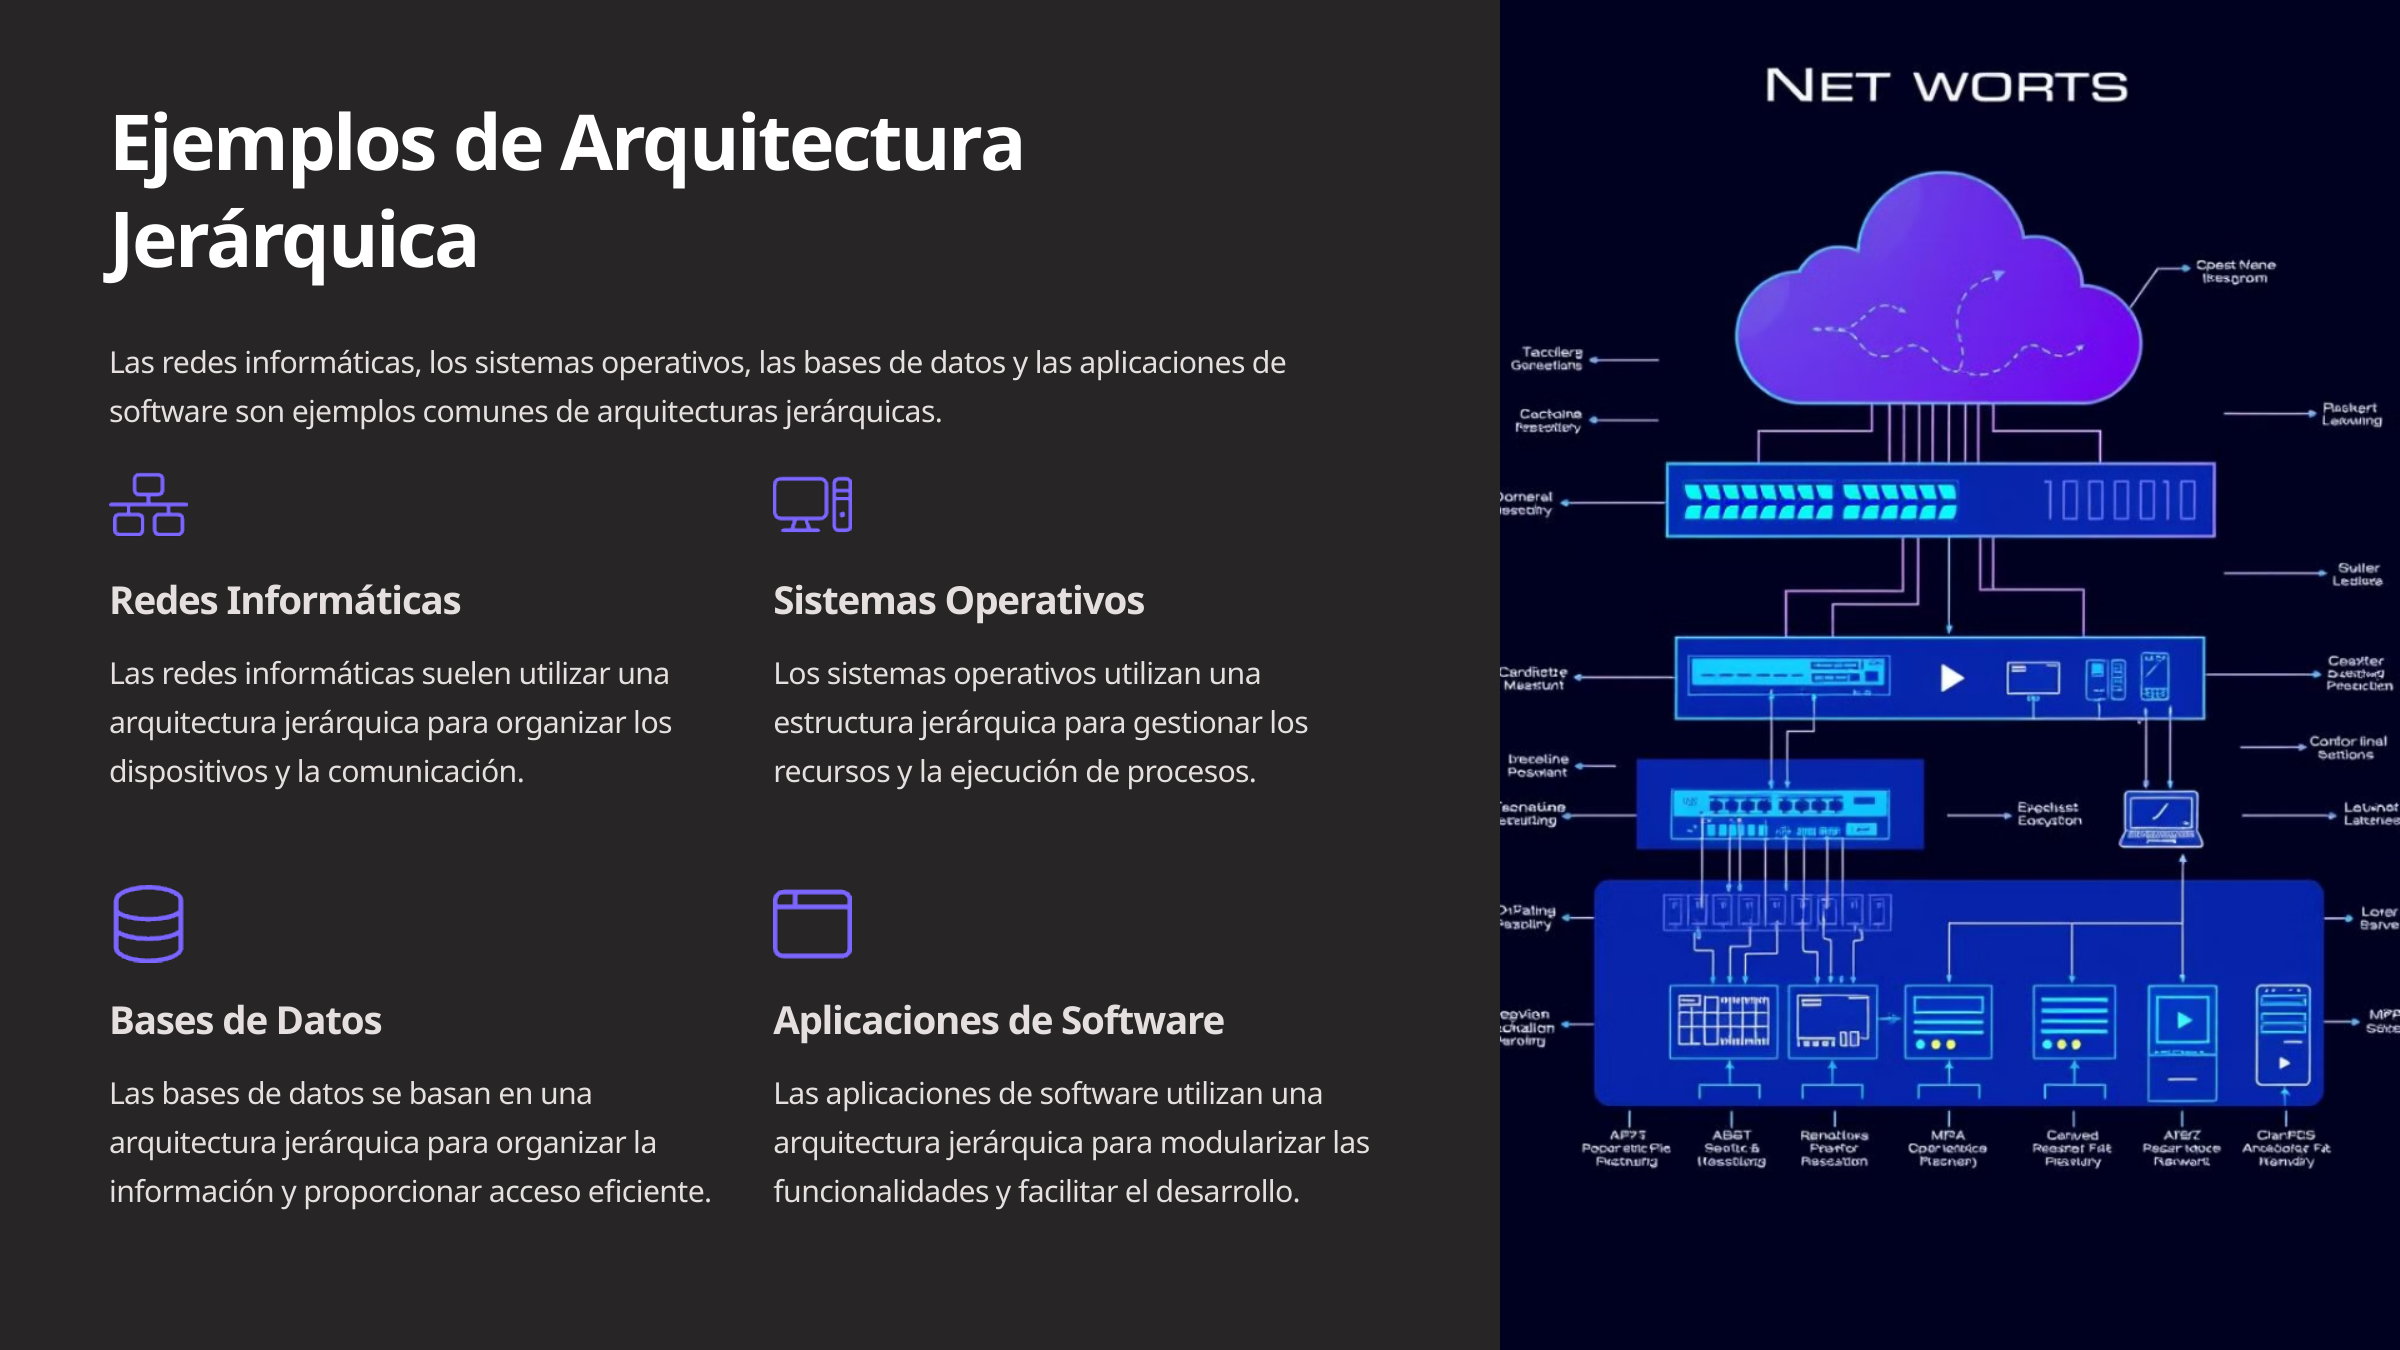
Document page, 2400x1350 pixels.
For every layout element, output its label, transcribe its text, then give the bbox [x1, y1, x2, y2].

text_box Sistemas Operativos [773, 574, 1164, 624]
text_box Las redes informáticas suelen utilizar una arquitectura jerárquica para organizar los dispositivos y la comunicación. [109, 641, 727, 792]
picture [773, 885, 852, 963]
text_box Las redes informáticas, los sistemas operativos, las bases de datos y las aplicaciones de software son ejemplos comunes de arquitecturas jerárquicas. [109, 330, 1391, 431]
picture [773, 465, 852, 544]
text_box Las bases de datos se basan en una arquitectura jerárquica para organizar la información y proporcionar acceso eficiente. [109, 1061, 727, 1262]
picture [1499, 0, 2400, 1350]
text_box Ejemplos de Arquitectura Jerárquica [109, 88, 1391, 284]
text_box Bases de Datos [109, 994, 499, 1043]
picture [109, 885, 188, 963]
text_box Redes Informáticas [109, 574, 499, 624]
picture [109, 465, 188, 544]
text_box Los sistemas operativos utilizan una estructura jerárquica para gestionar los recursos y la ejecución de procesos. [773, 641, 1391, 792]
text_box Las aplicaciones de software utilizan una arquitectura jerárquica para modularizar las funcionalidades y facilitar el desarrollo. [773, 1061, 1391, 1212]
text_box Aplicaciones de Software [773, 994, 1232, 1043]
